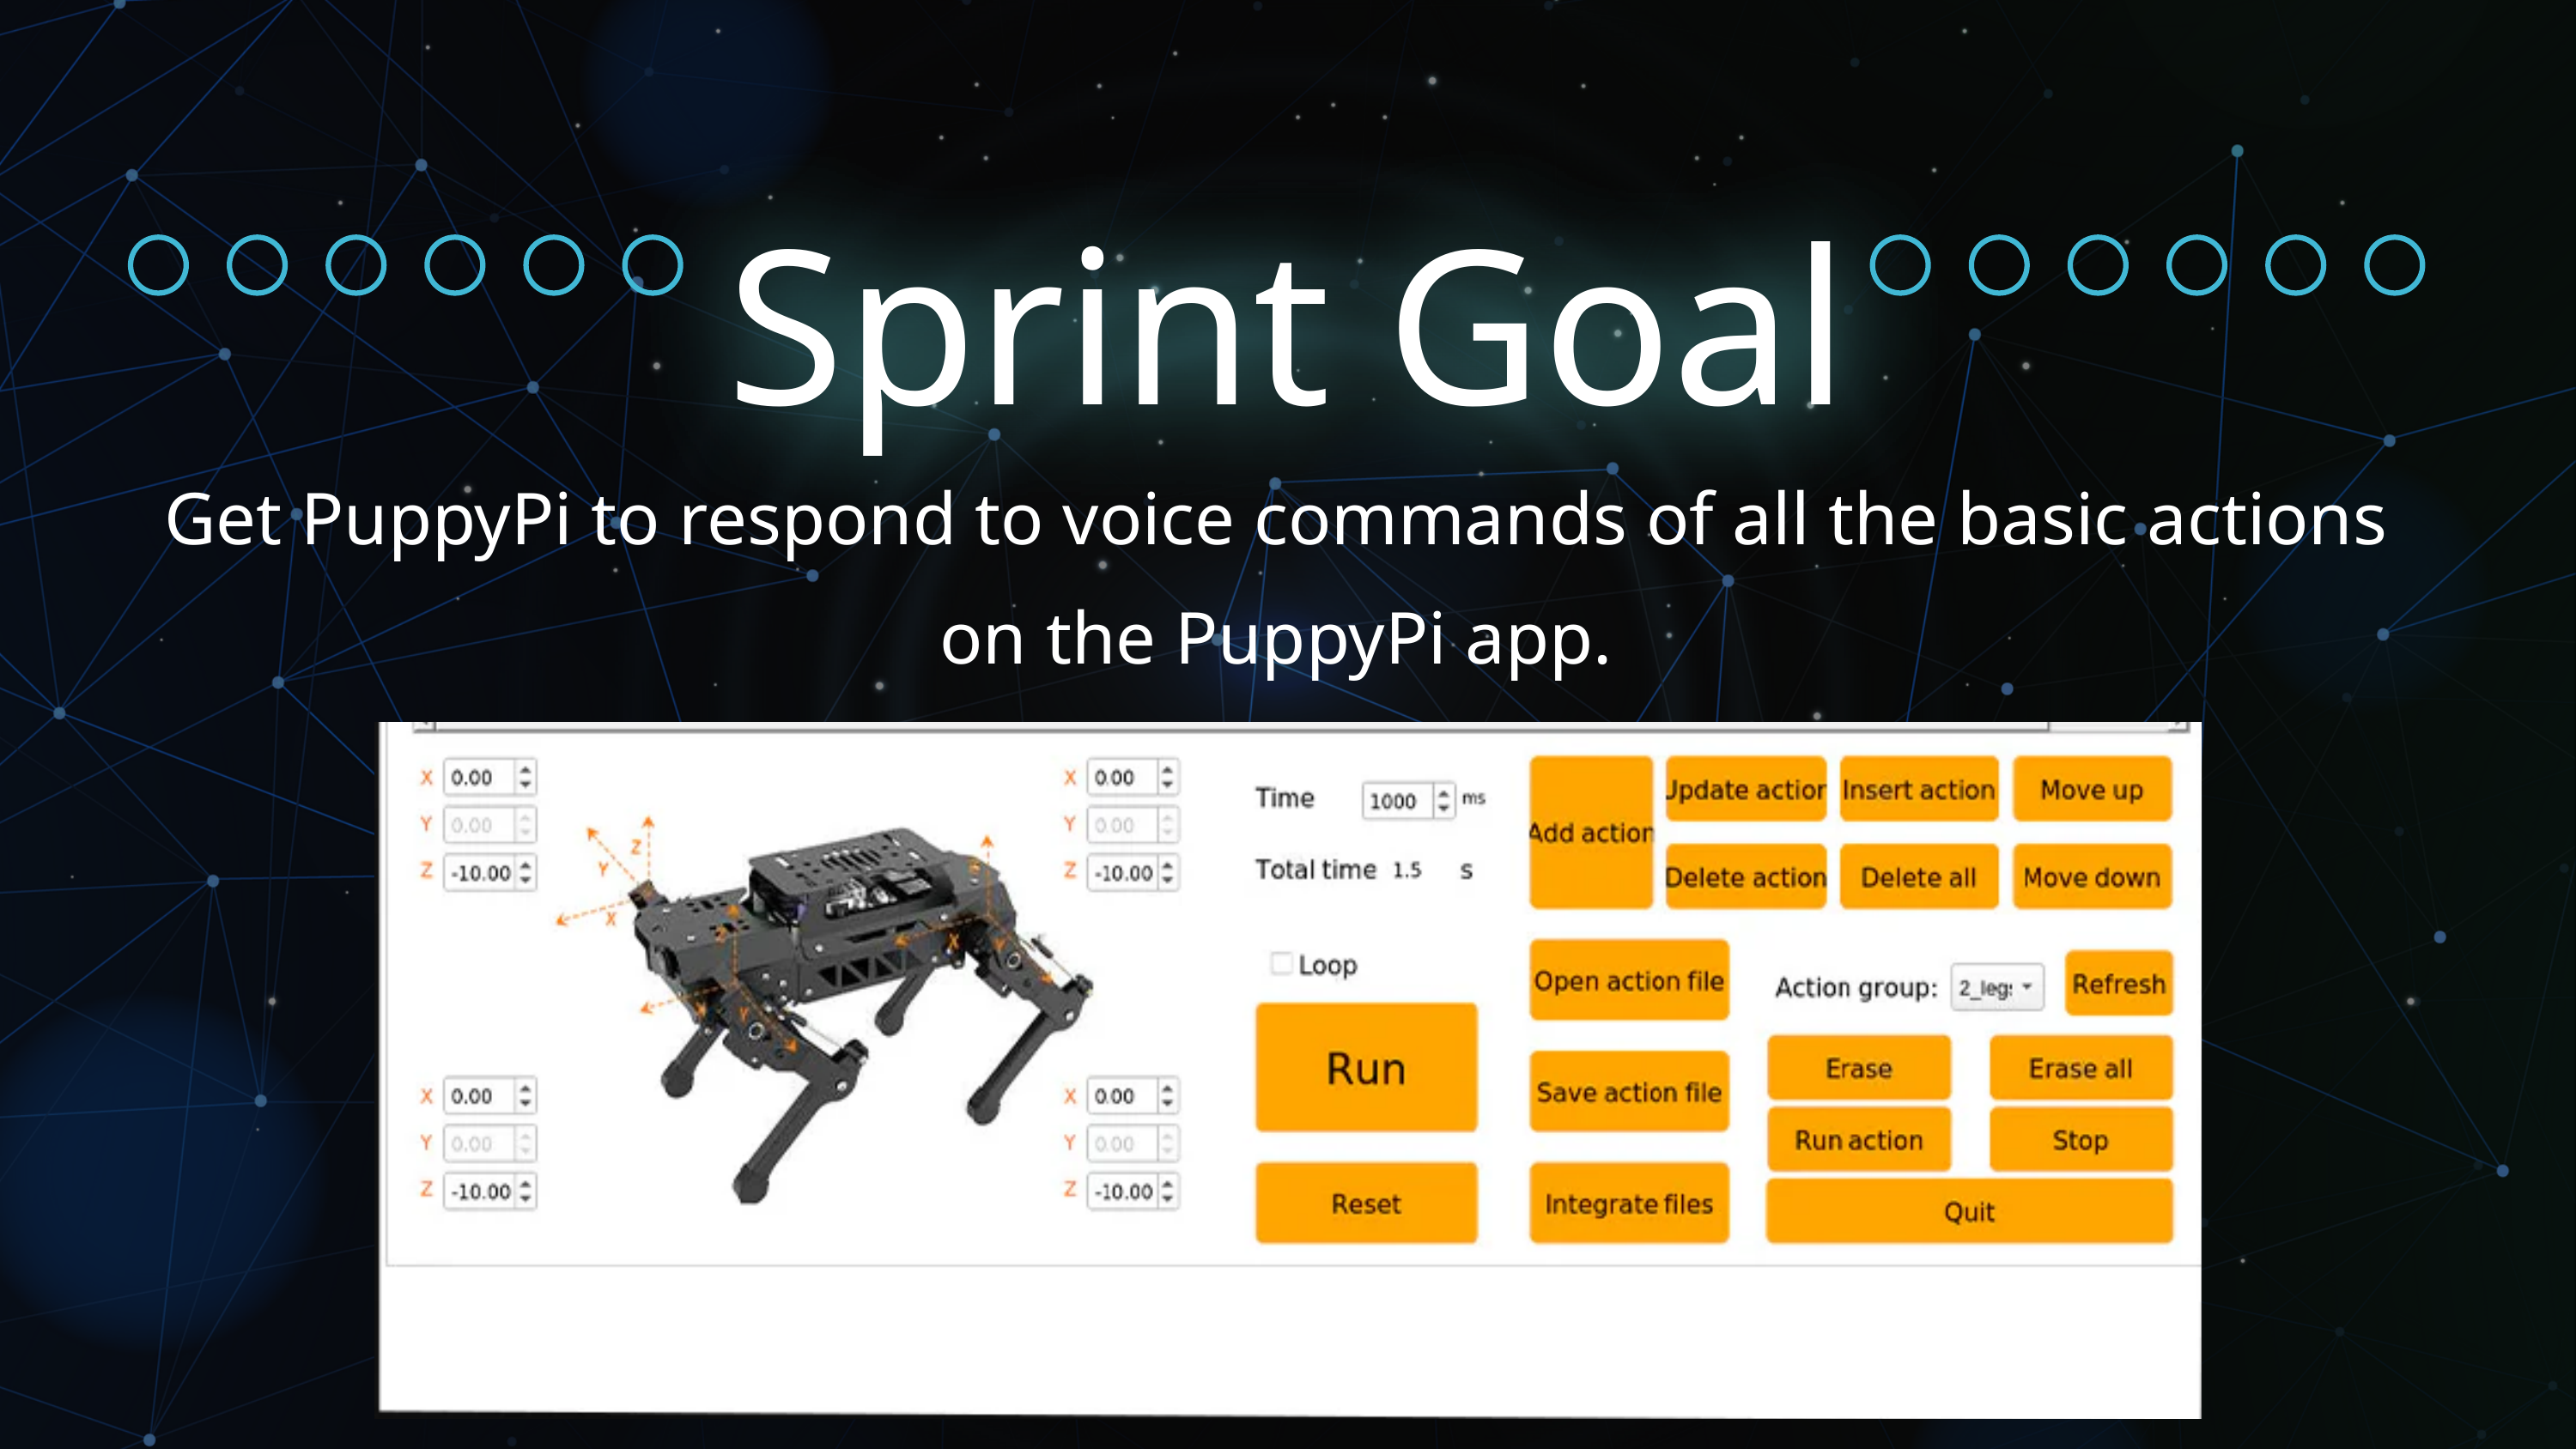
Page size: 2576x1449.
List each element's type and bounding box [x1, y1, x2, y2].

text_box [1872, 237, 1929, 294]
text_box [2069, 237, 2127, 294]
text_box [526, 237, 582, 294]
text_box [130, 237, 187, 294]
text_box [2168, 237, 2226, 294]
text_box [328, 237, 385, 294]
text_box [427, 237, 483, 294]
text_box [1971, 237, 2027, 294]
picture [0, 0, 2576, 1449]
text_box [624, 237, 681, 294]
text_box [2366, 237, 2423, 294]
text_box [2268, 237, 2324, 294]
text_box [228, 237, 286, 294]
